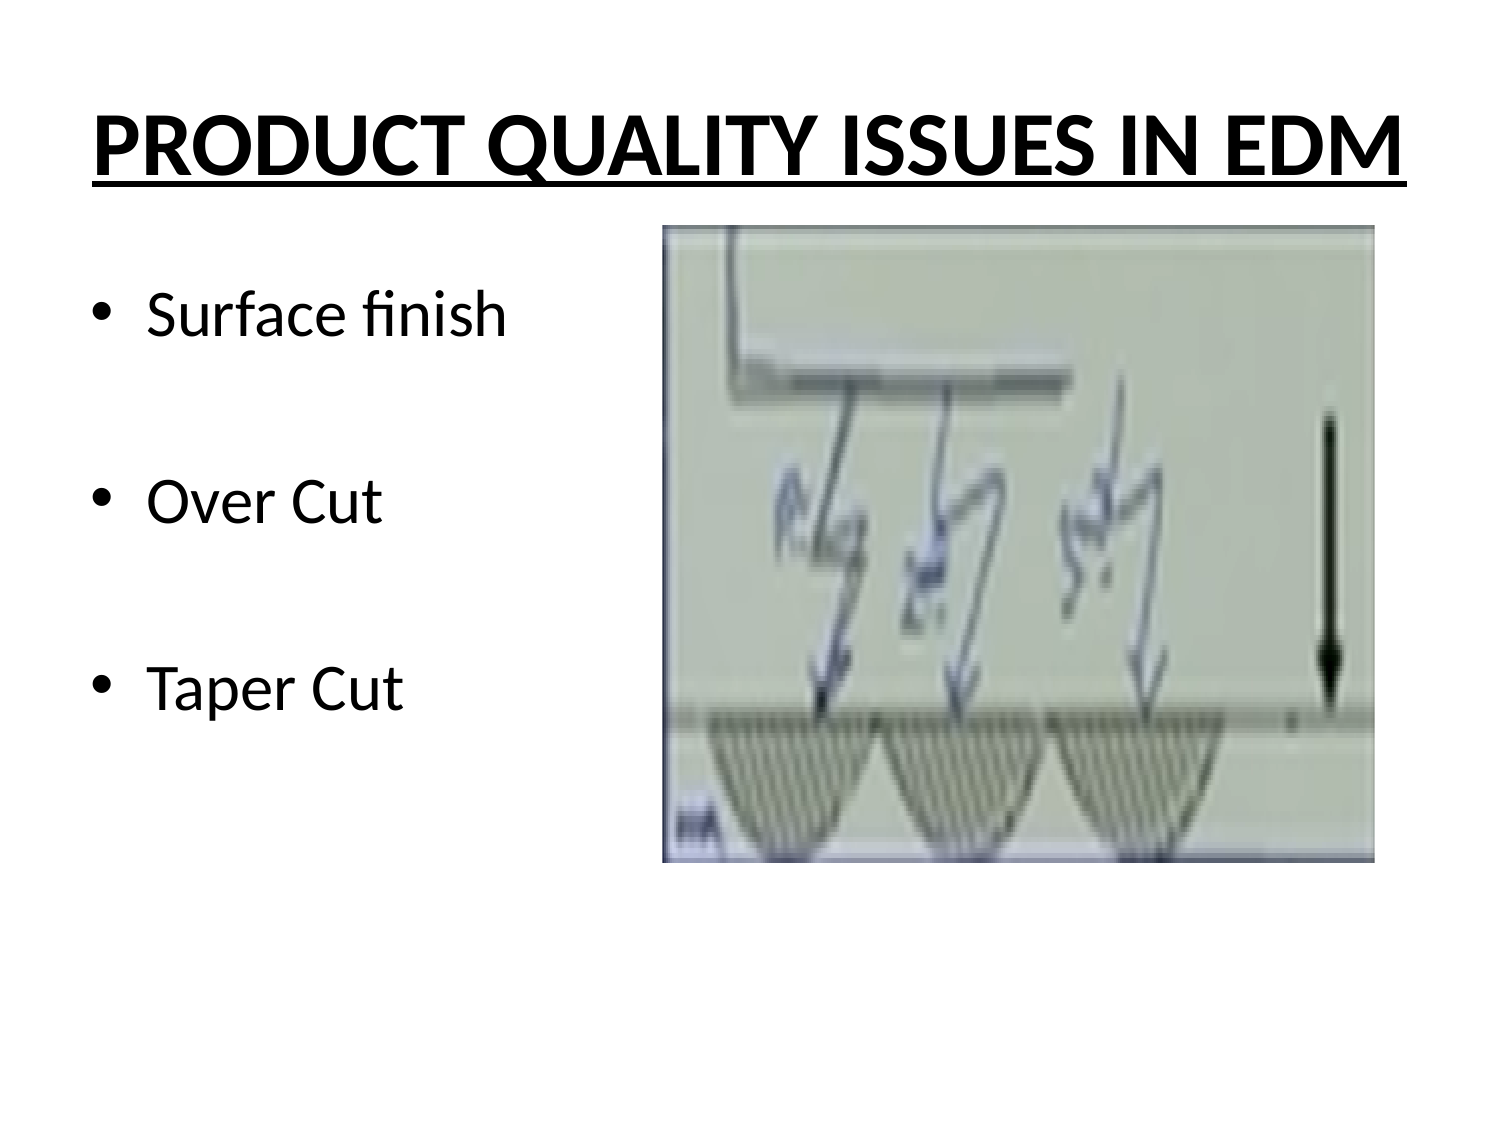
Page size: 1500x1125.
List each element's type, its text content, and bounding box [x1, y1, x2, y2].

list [662, 224, 1375, 863]
title PRODUCT QUALITY ISSUES IN EDM [75, 45, 1425, 233]
list Surface finish Over Cut Taper Cut [75, 262, 738, 1005]
